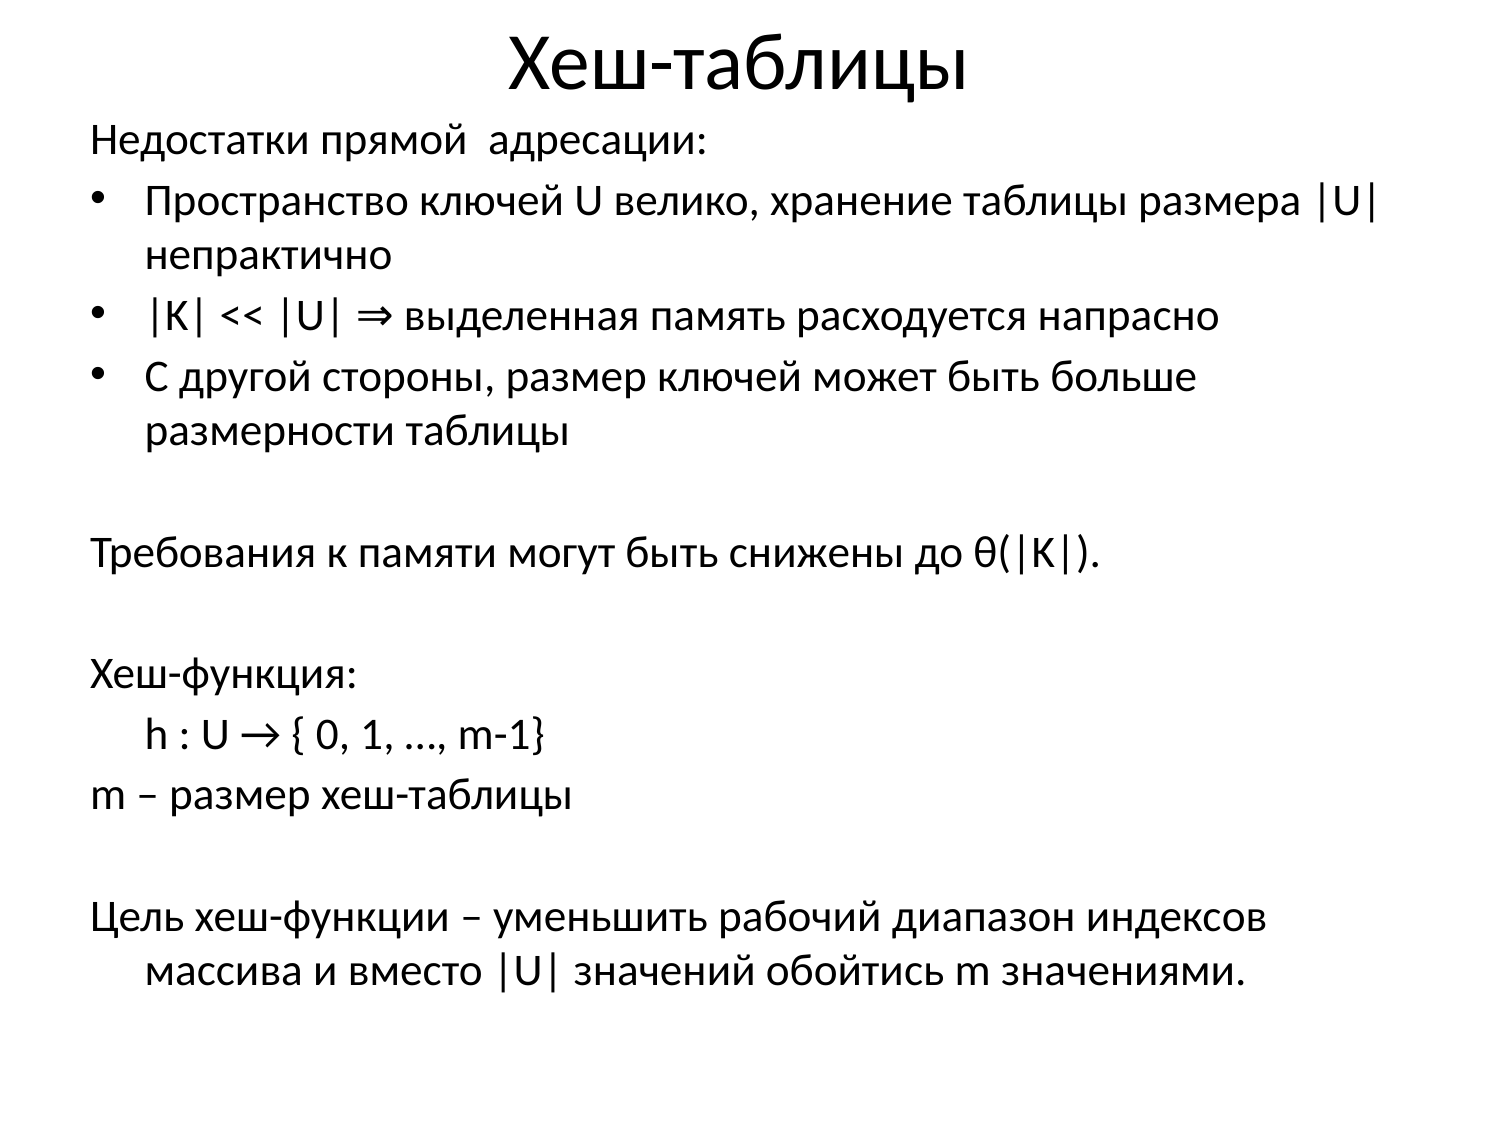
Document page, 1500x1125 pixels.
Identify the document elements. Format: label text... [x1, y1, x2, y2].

list Недостатки прямой адресации: Пространство ключей U велико, хранение таблицы размера |U| непрактично |K| << |U| ⇒ выделенная память расходуется напрасно С другой стороны, размер ключей может быть больше размерности таблицы Требования к памяти могут быть снижены до θ(|K|). Хеш-функция: h : U → { 0, 1, …, m-1} m – размер хеш-таблицы Цель хеш-функции – уменьшить рабочий диапазон индексов массива и вместо |U| значений обойтись m значениями. [75, 101, 1425, 1005]
title Хеш-таблицы [64, 0, 1415, 114]
